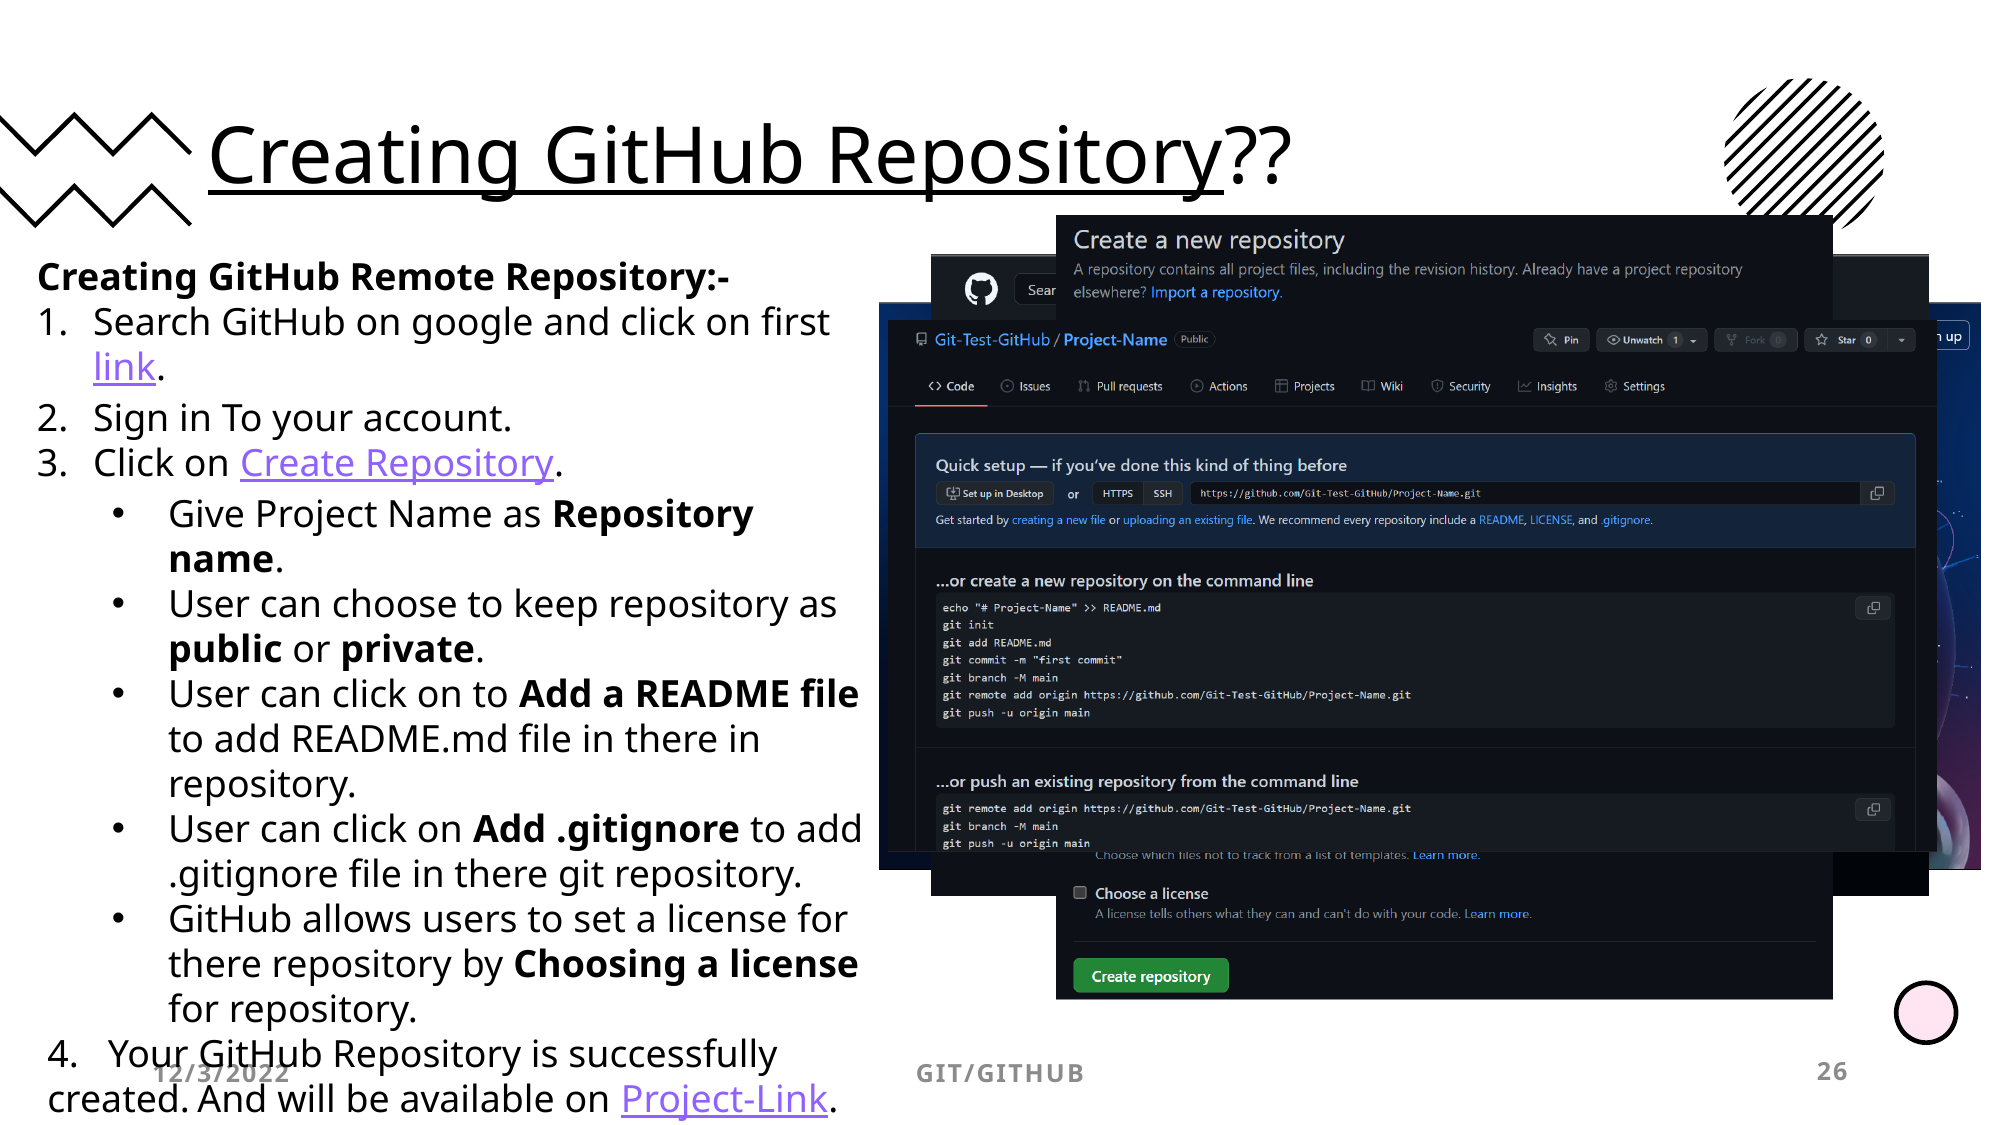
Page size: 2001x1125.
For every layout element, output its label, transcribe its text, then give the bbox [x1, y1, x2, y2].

picture [879, 215, 1981, 1001]
footer Git/GitHub [880, 1042, 1338, 1103]
slide_number 26 [1412, 1042, 1863, 1103]
title Creating GitHub Repository?? [192, 96, 1318, 220]
text_box Creating GitHub Remote Repository:- Search GitHub on google and click on first link. Sign in To your account. Click on Create Repository. Give Project Name as Repository name. User can choose to keep repository as public or private. User can click on to Add a README file to add README.md file in there in repository. User can click on Add .gitignore to add .gitignore file in there git repository. GitHub allows users to set a license for there repository by Choosing a license for repository. 4. Your GitHub Repository is successfully created. And will be available on Project-Link. [0, 245, 880, 1125]
